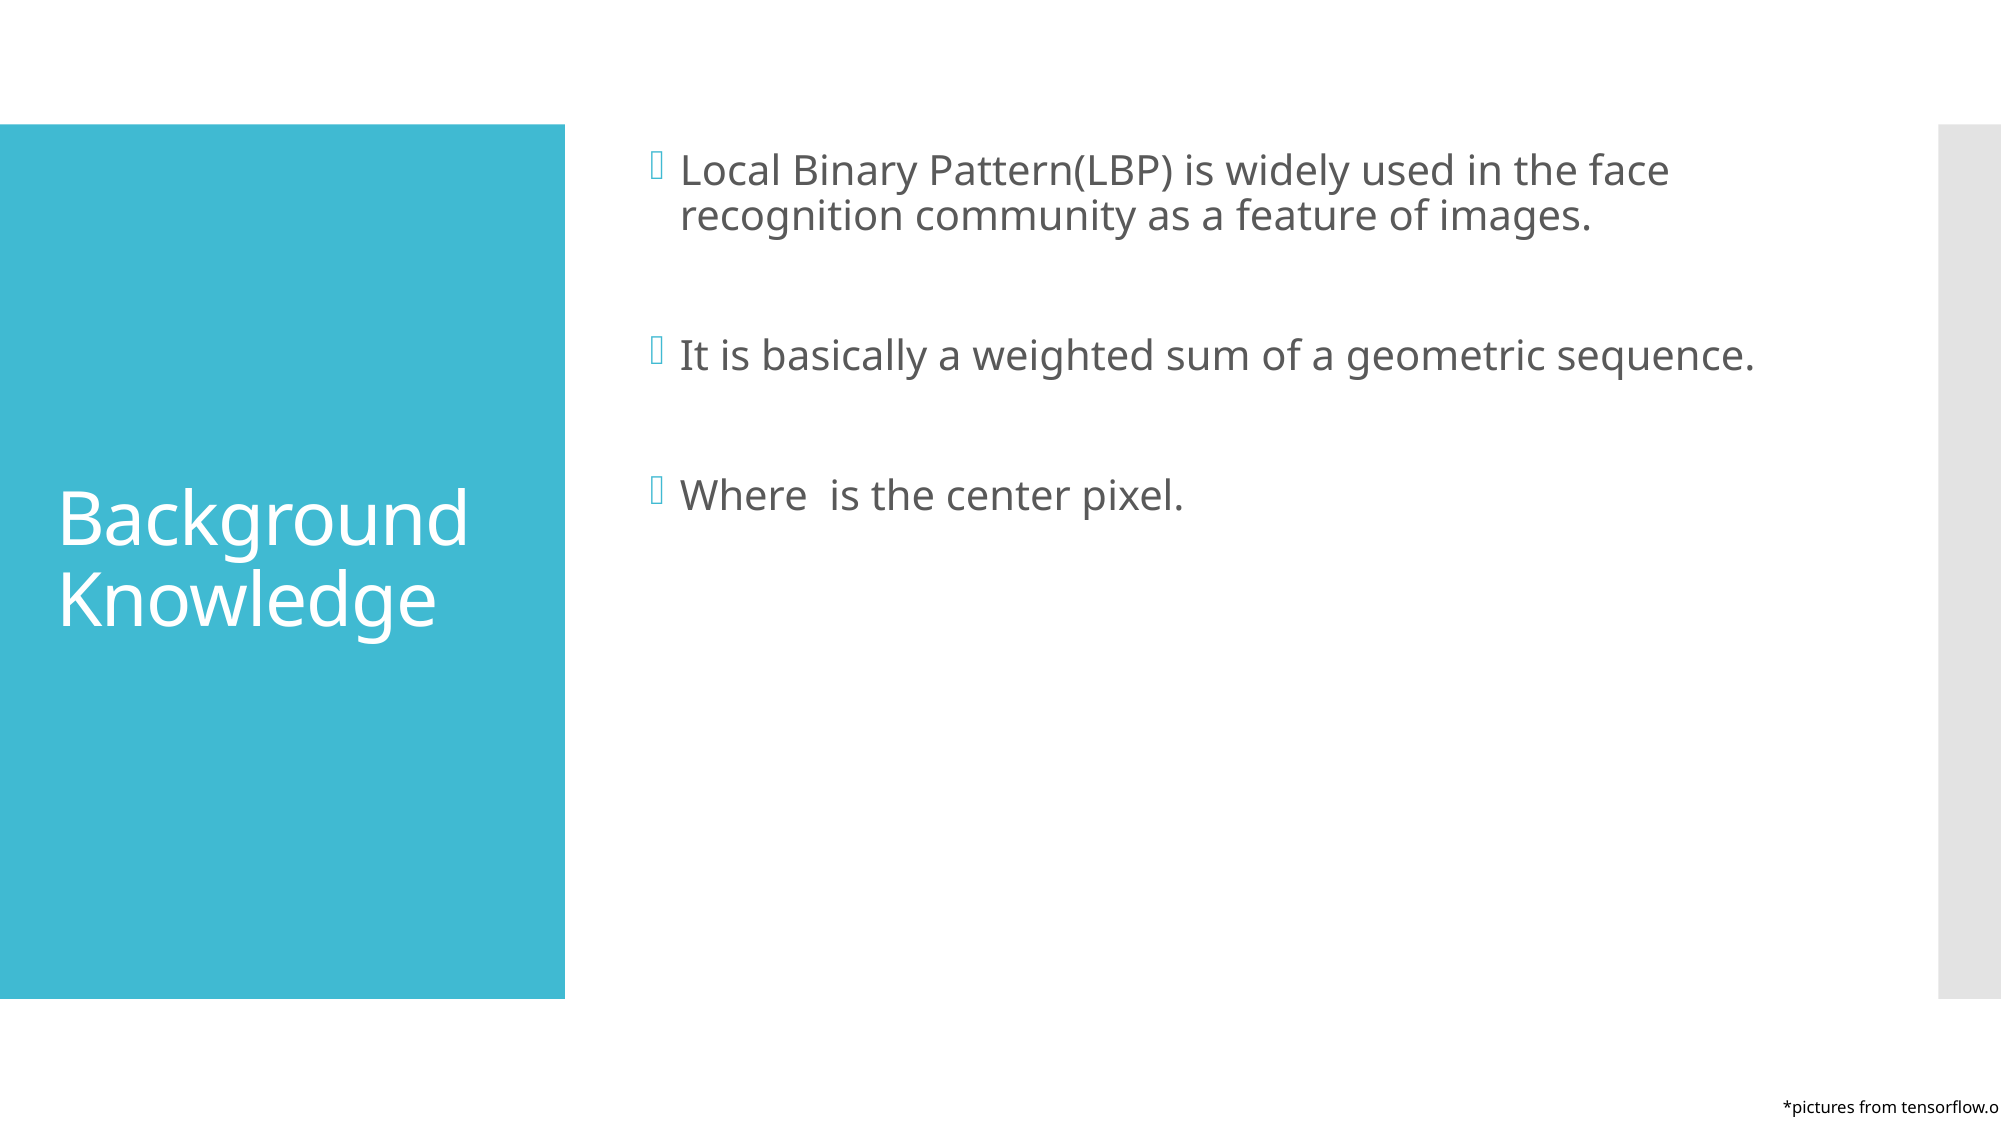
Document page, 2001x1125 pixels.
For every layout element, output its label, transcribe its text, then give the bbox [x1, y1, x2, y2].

title Background Knowledge [41, 184, 525, 940]
text_box *pictures from tensorflow.org [1768, 1089, 2000, 1125]
